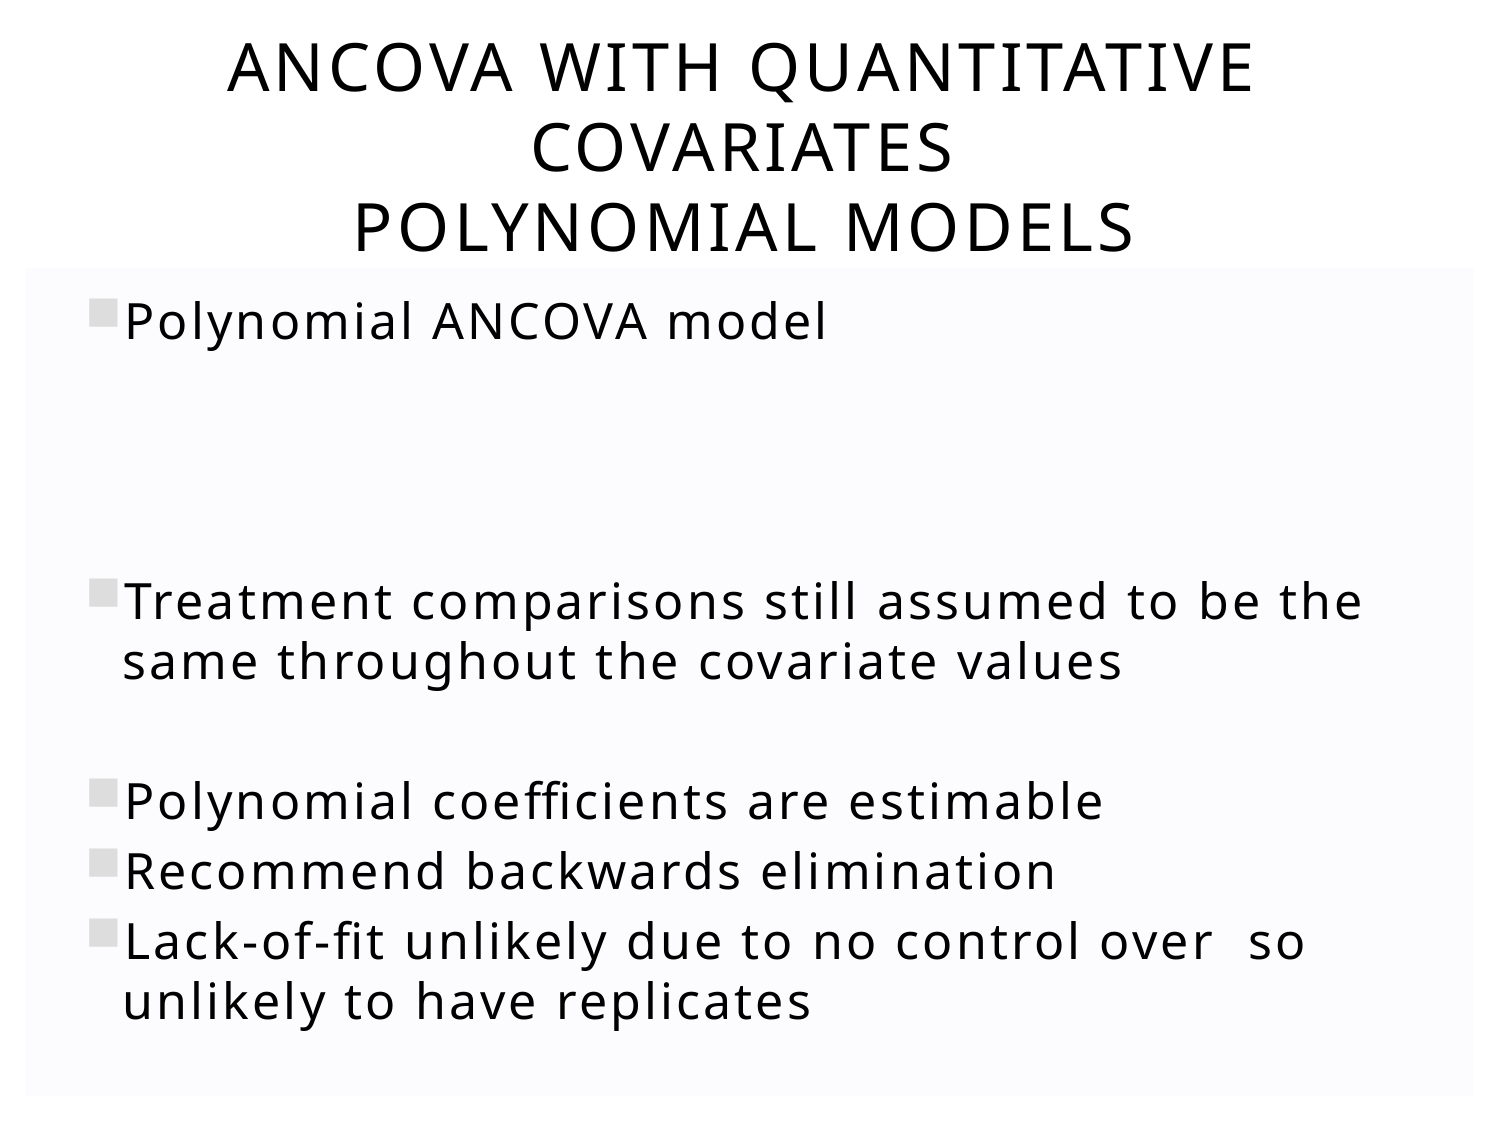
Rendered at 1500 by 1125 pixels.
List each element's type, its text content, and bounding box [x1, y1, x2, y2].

title ANCOVA with Quantitative Covariates Polynomial Models [31, 58, 1457, 232]
